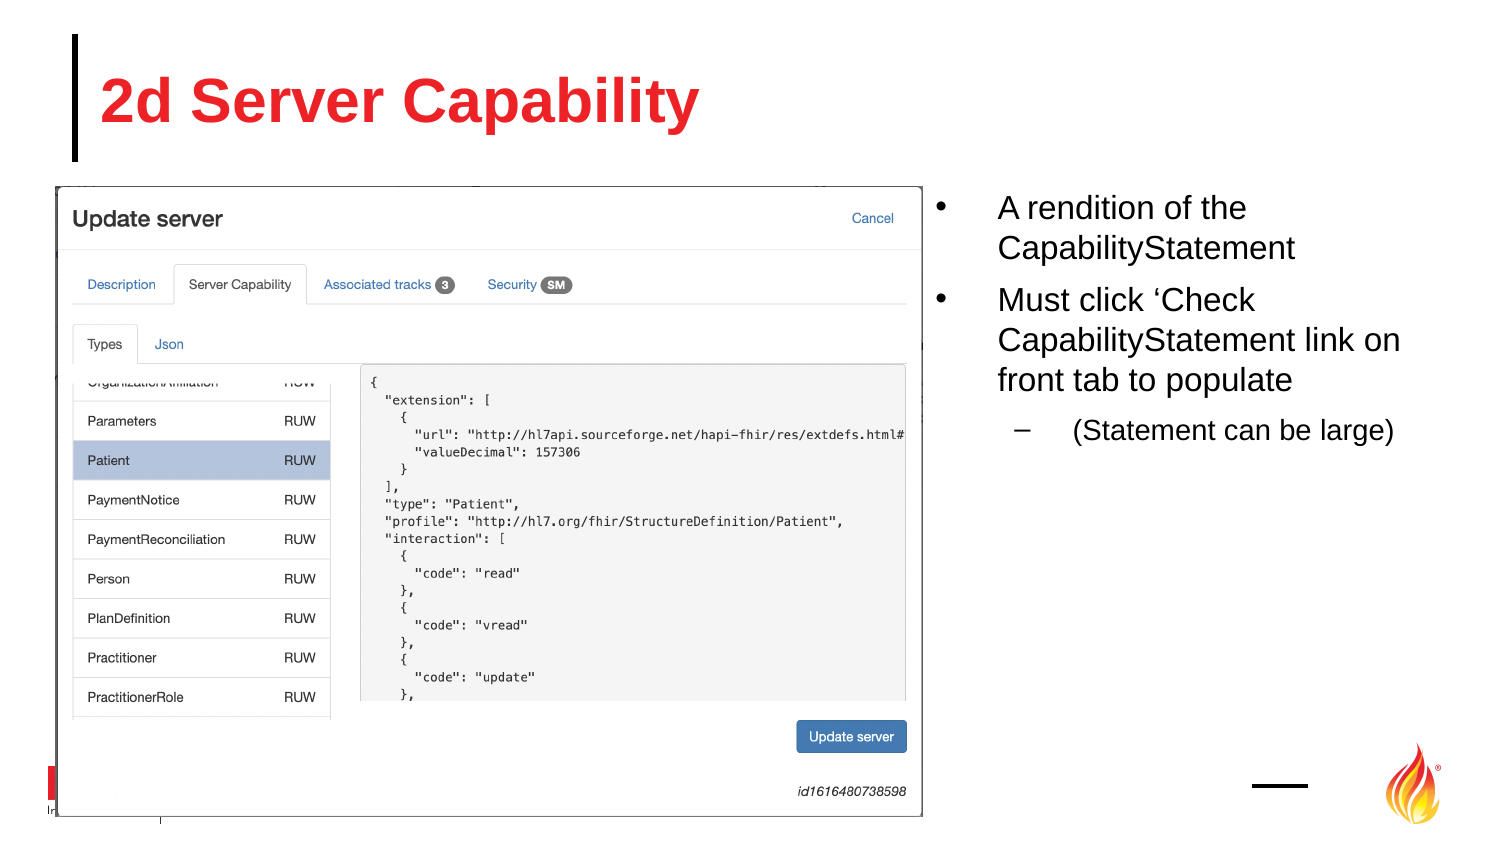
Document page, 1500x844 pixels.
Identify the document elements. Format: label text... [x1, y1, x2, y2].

title 2d Server Capability [100, 33, 1451, 163]
picture [48, 186, 923, 817]
list A rendition of the CapabilityStatement Must click ‘Check CapabilityStatement link on front tab to populate (Statement can be large) [924, 186, 1451, 740]
picture [1386, 742, 1441, 824]
